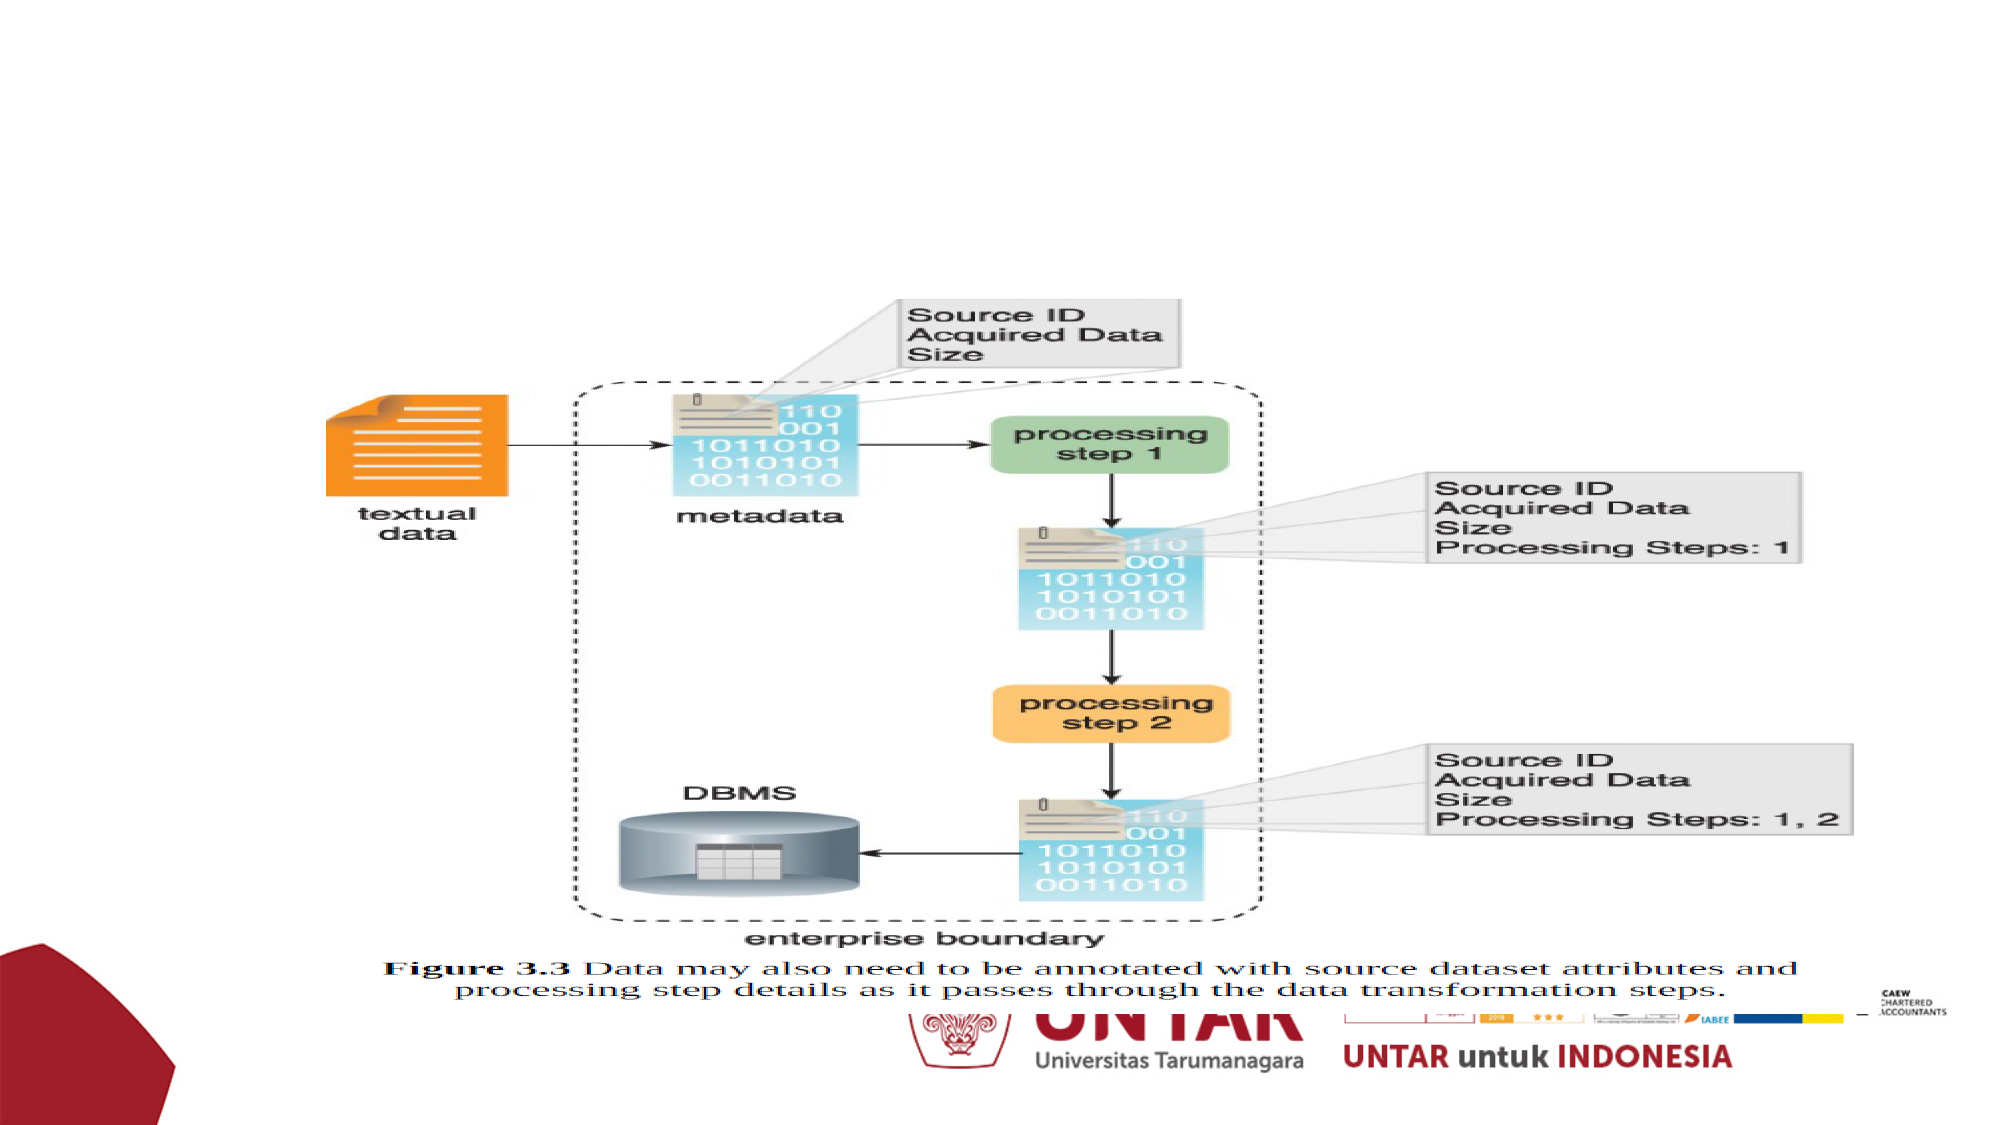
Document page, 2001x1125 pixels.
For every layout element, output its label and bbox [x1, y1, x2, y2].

picture [0, 0, 2001, 1125]
list [224, 299, 1882, 1014]
